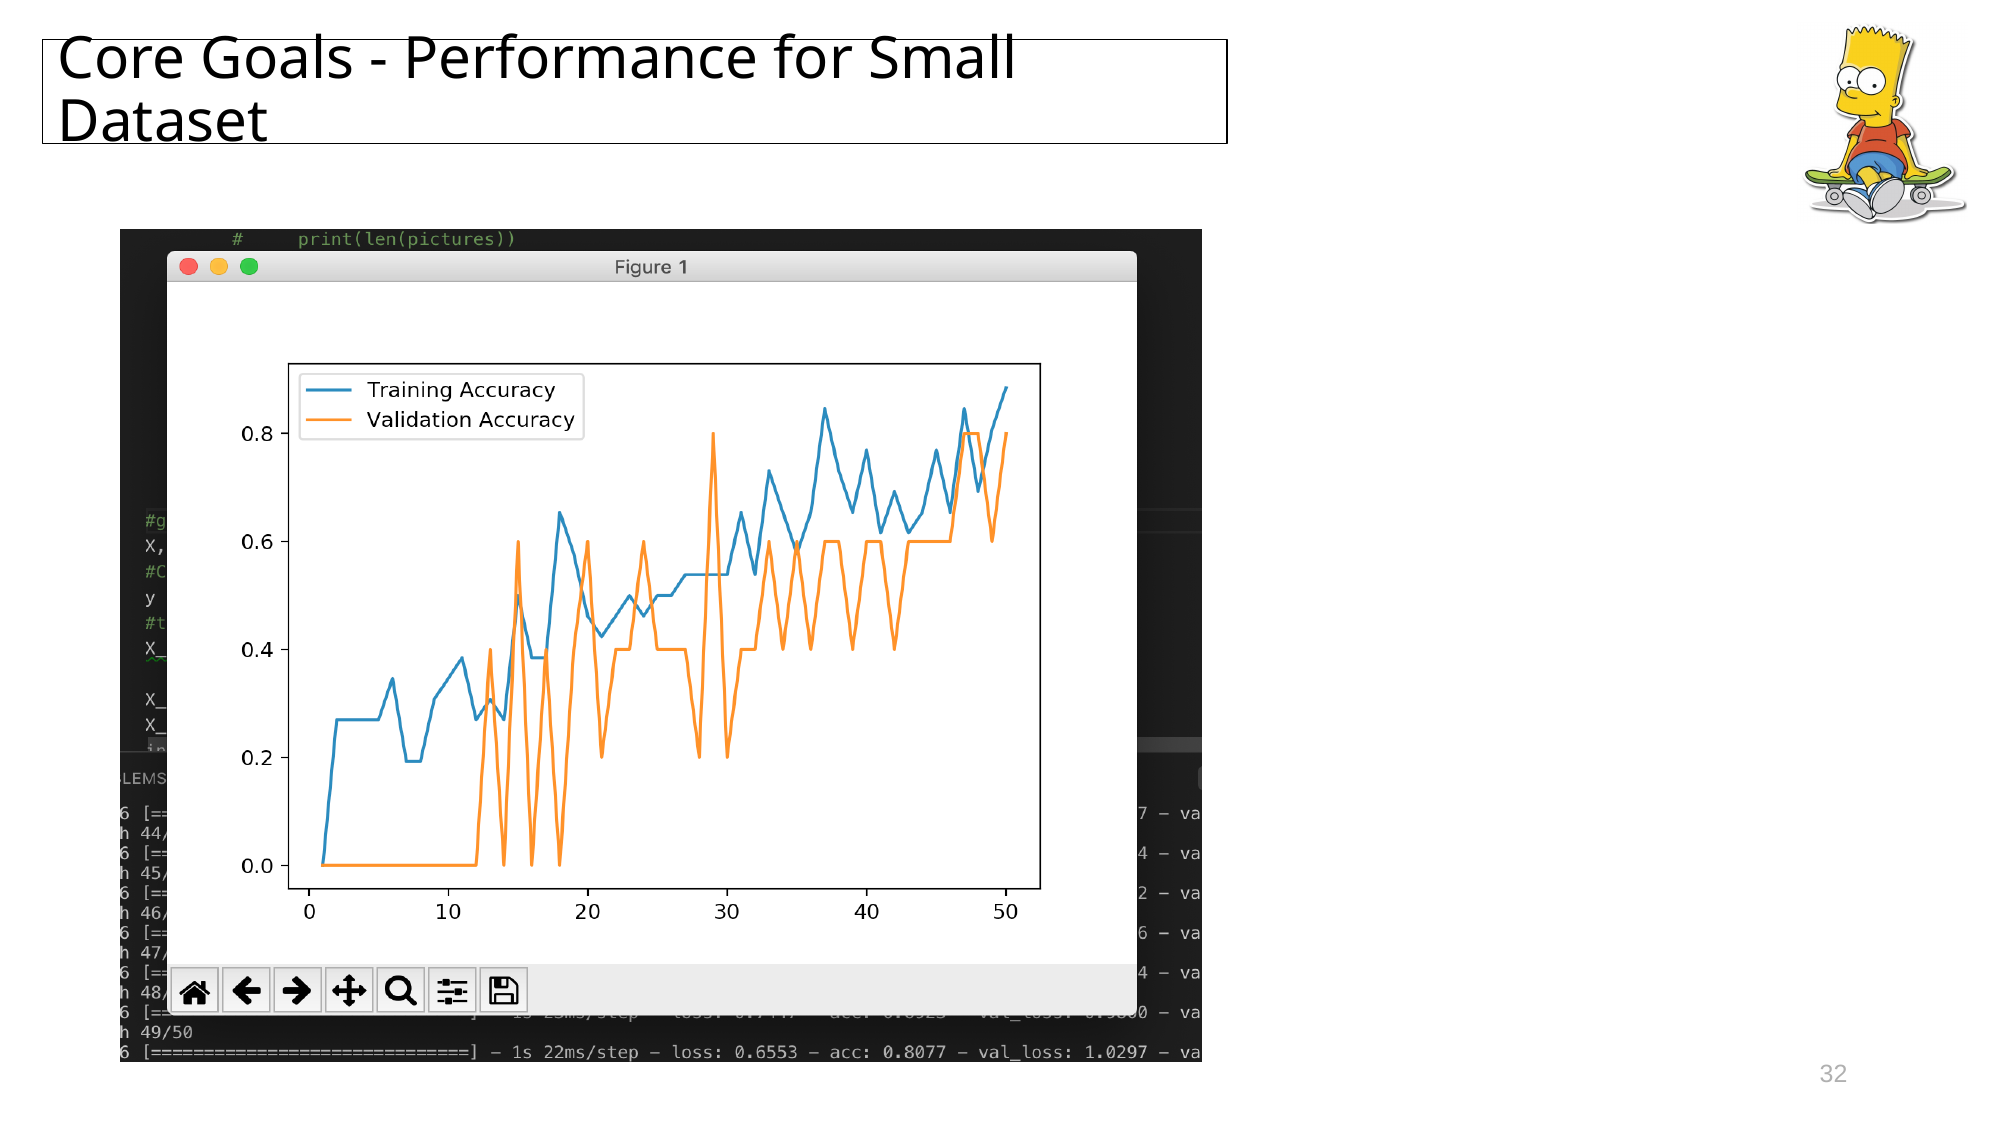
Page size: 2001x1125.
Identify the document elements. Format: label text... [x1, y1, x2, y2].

text_box Core Goals - Performance for Small Dataset [42, 39, 1227, 144]
picture [120, 229, 1202, 1062]
picture [1797, 22, 1968, 224]
slide_number 32 [1412, 1042, 1863, 1103]
